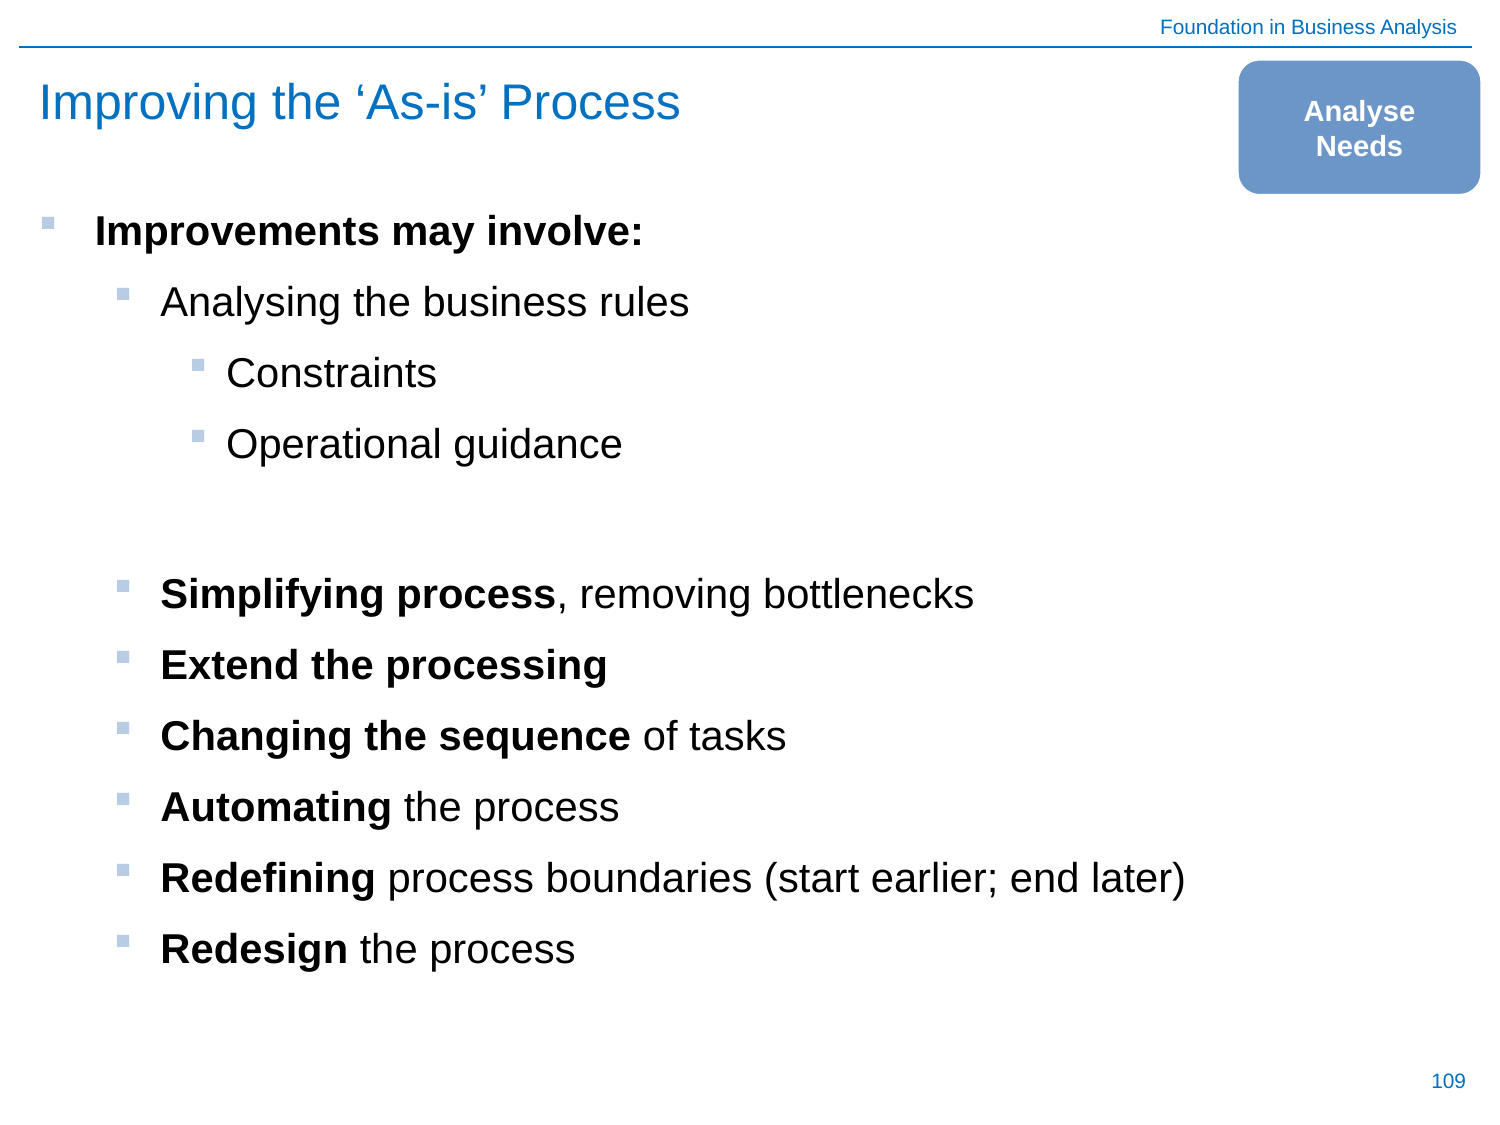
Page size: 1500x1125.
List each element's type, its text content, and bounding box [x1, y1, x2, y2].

text_box Analyse Needs [1234, 56, 1485, 199]
title Improving the ‘As-is’ Process [23, 58, 1248, 141]
list Improvements may involve: Analysing the business rules Constraints Operational guidance Simplifying process, removing bottlenecks Extend the processing Changing the sequence of tasks Automating the process Redefining process boundaries (start earlier; end later) Redesign the process [23, 196, 1465, 1008]
